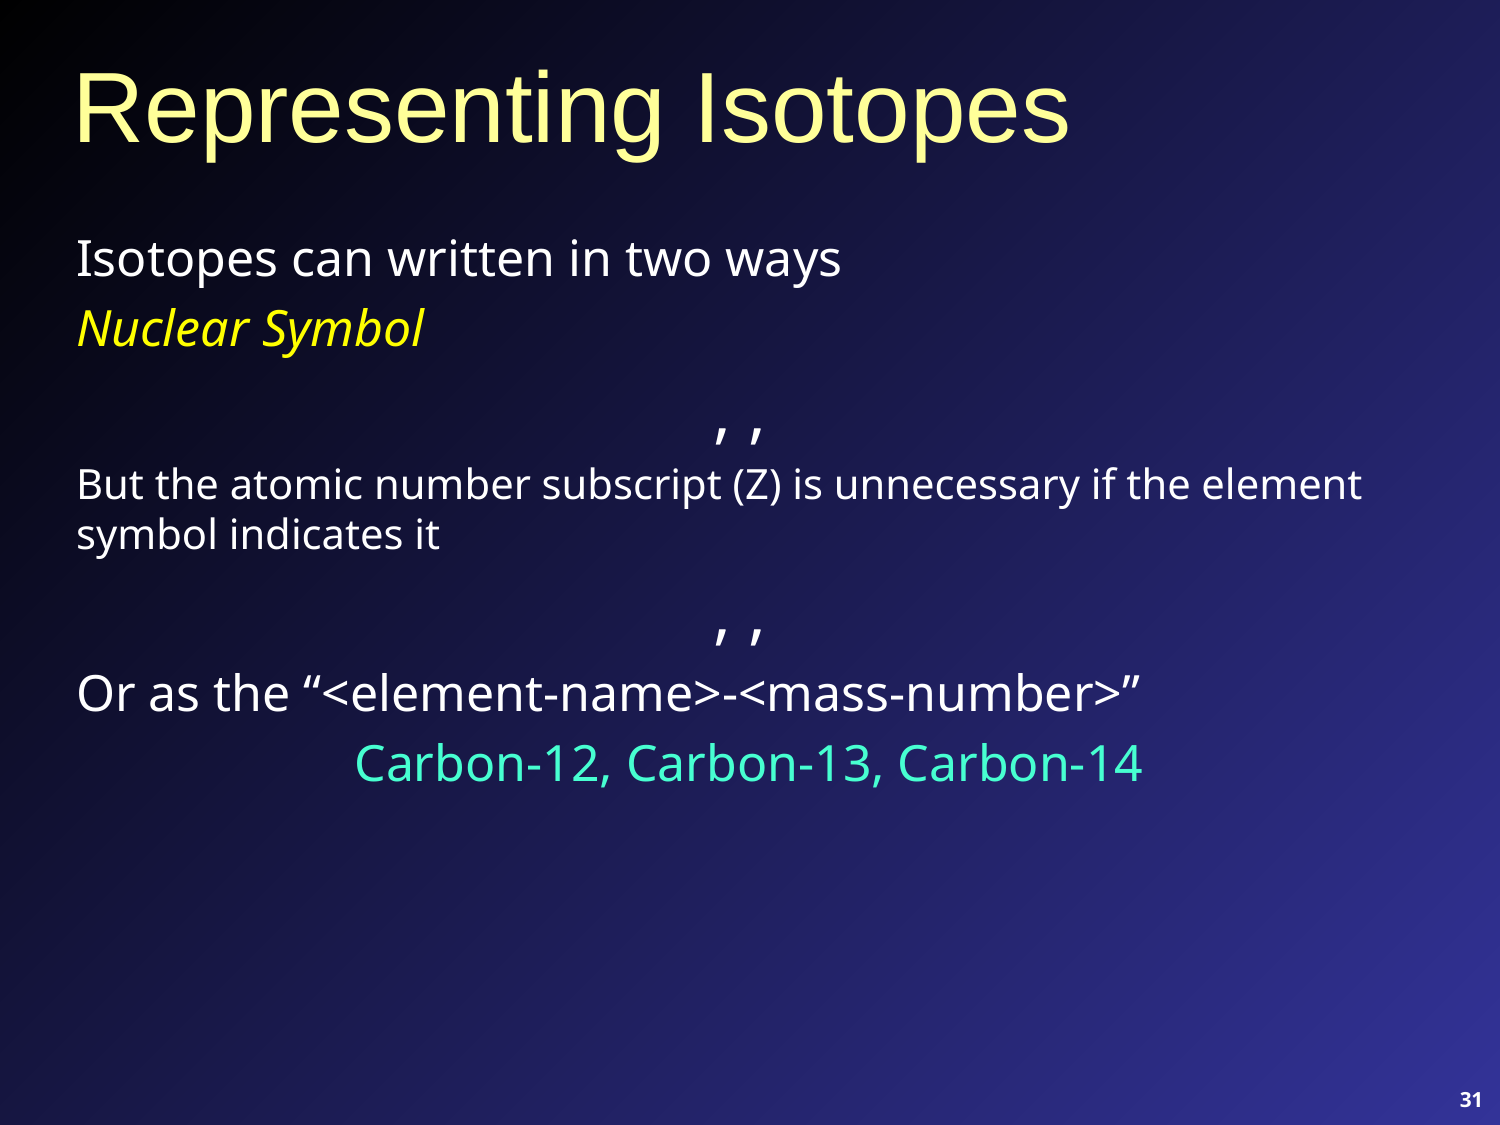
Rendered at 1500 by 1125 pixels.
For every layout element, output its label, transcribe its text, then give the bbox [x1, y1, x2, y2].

slide_number 31 [1438, 1074, 1499, 1125]
title Representing Isotopes [57, 34, 1440, 171]
